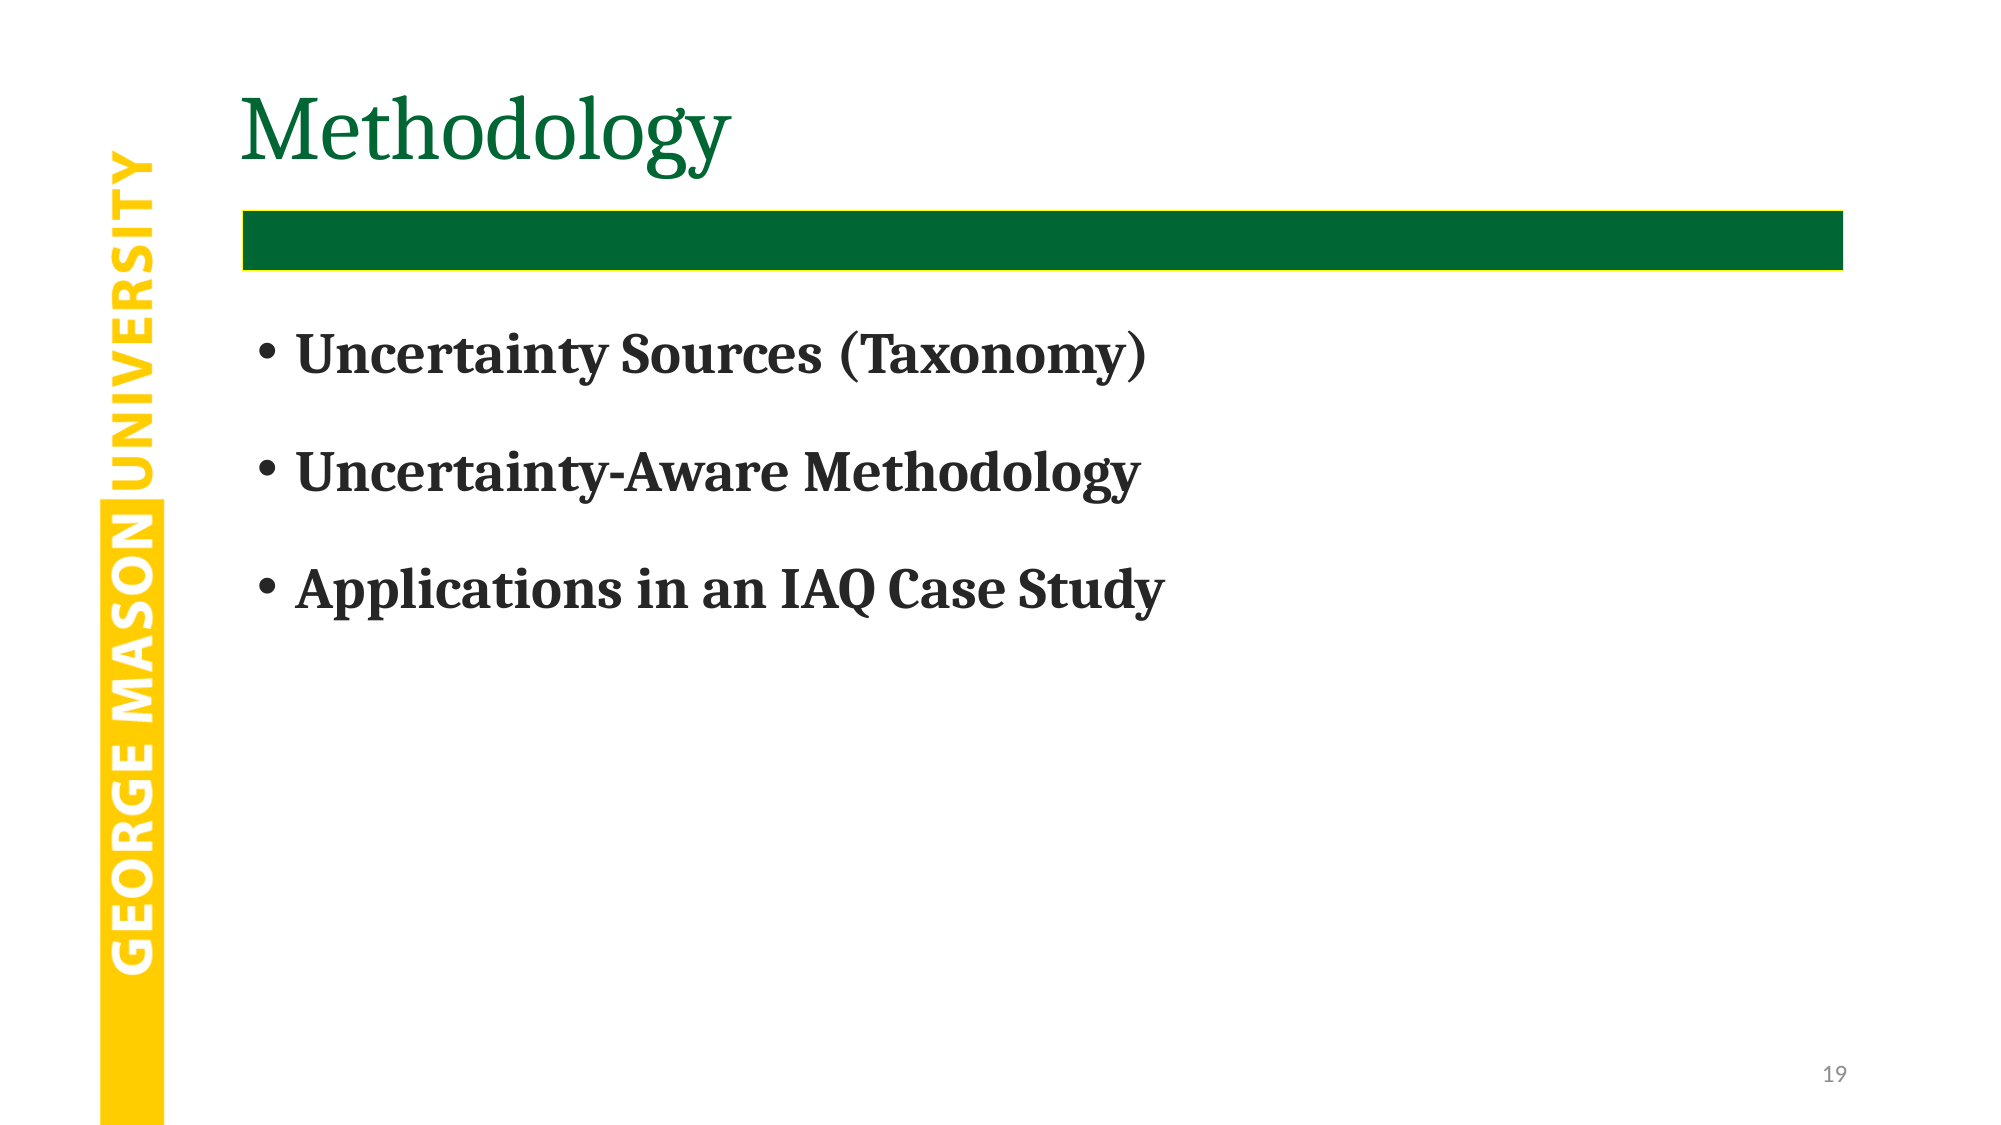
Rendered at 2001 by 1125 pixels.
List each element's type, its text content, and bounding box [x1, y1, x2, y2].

picture [74, 115, 188, 1125]
slide_number 19 [1412, 1042, 1863, 1103]
list Uncertainty Sources (Taxonomy) Uncertainty-Aware Methodology Applications in an IAQ Case Study [242, 294, 1844, 1081]
title Methodology [224, 44, 1863, 187]
